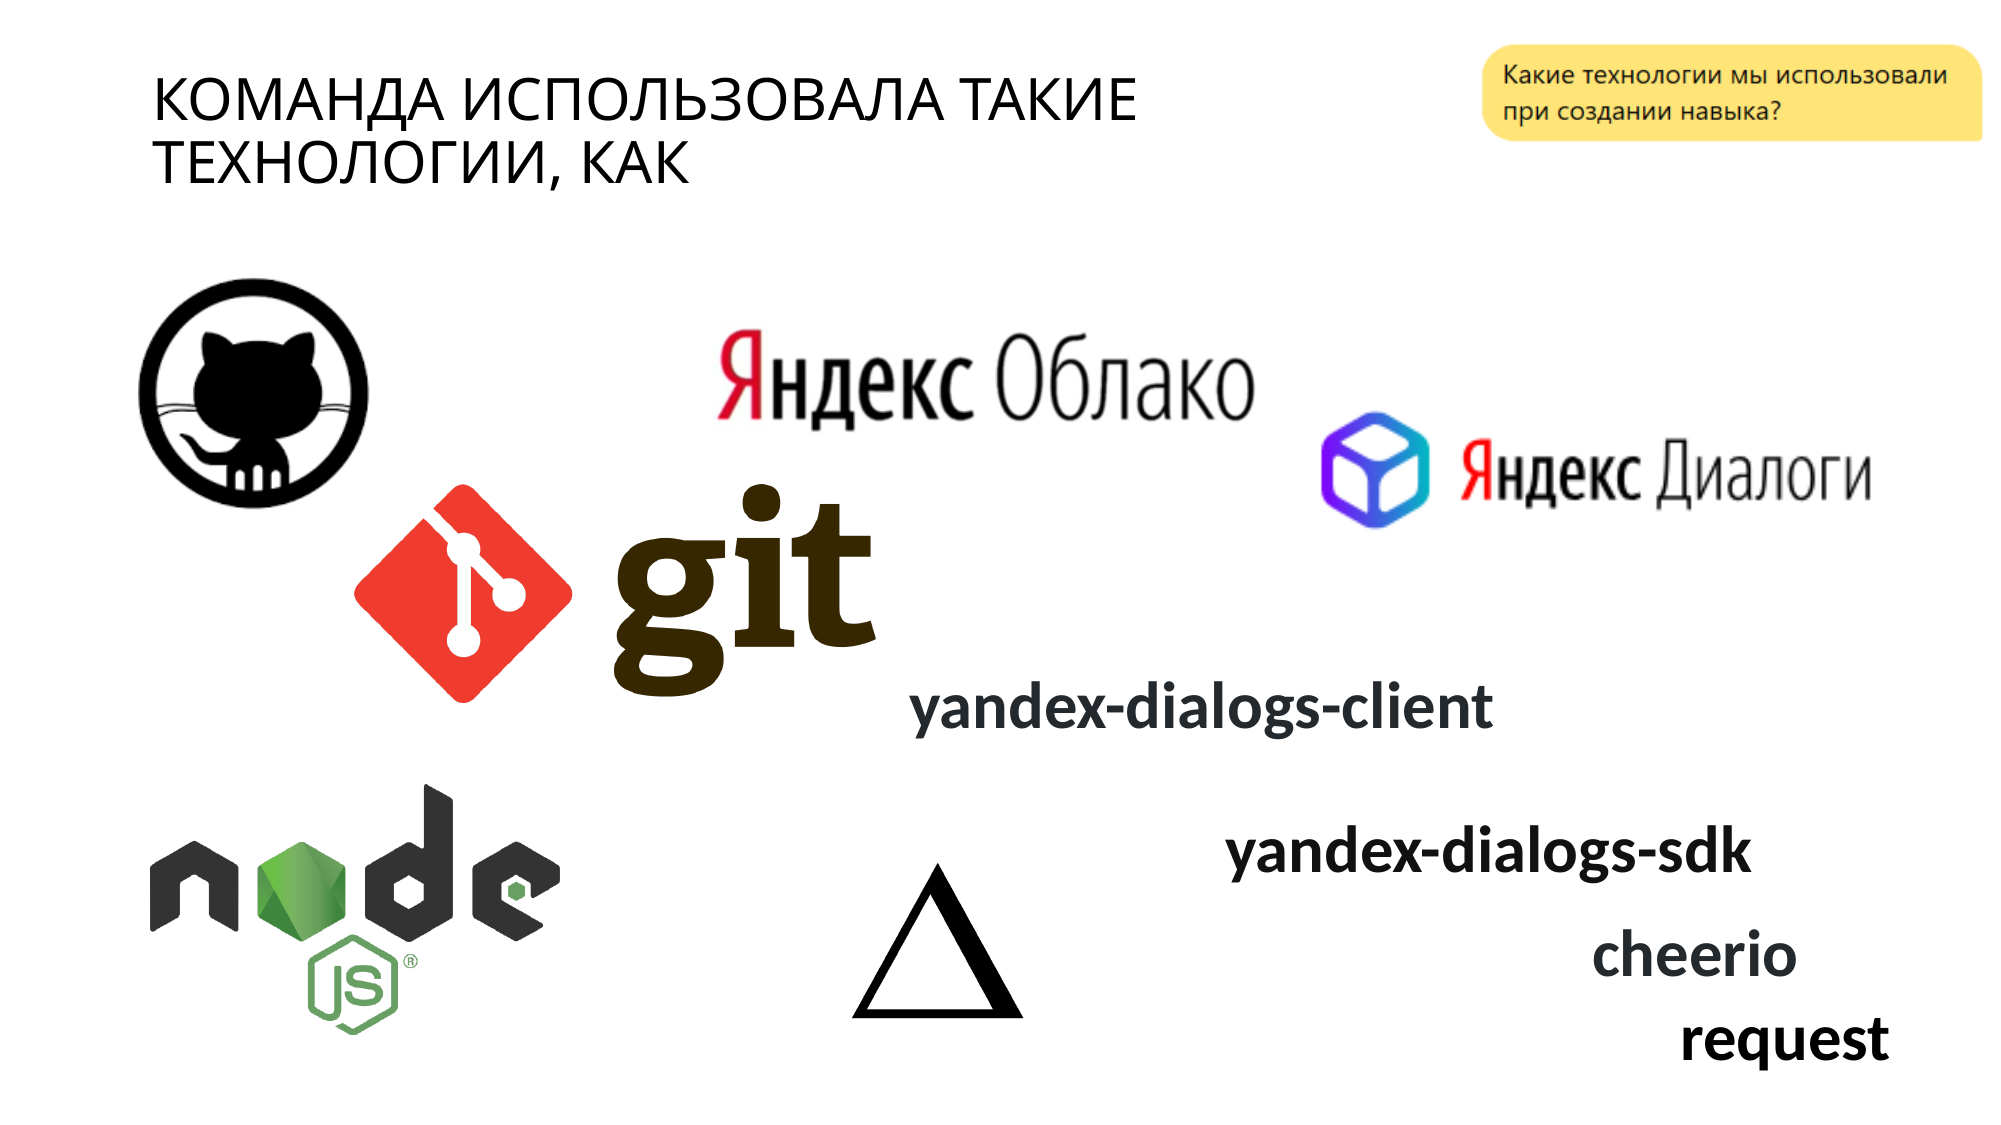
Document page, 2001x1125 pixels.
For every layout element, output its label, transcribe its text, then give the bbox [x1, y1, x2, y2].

text_box yandex-dialogs-client [894, 654, 1615, 749]
picture [137, 277, 876, 703]
text_box request [1665, 986, 1907, 1082]
picture [851, 862, 1024, 1019]
picture [691, 275, 1908, 542]
text_box cheerio [1528, 902, 1863, 998]
title Команда использовала такие технологии, как [137, 59, 1204, 278]
picture [1444, 31, 2000, 157]
text_box yandex-dialogs-sdk [1210, 798, 1768, 894]
picture [150, 784, 560, 1035]
